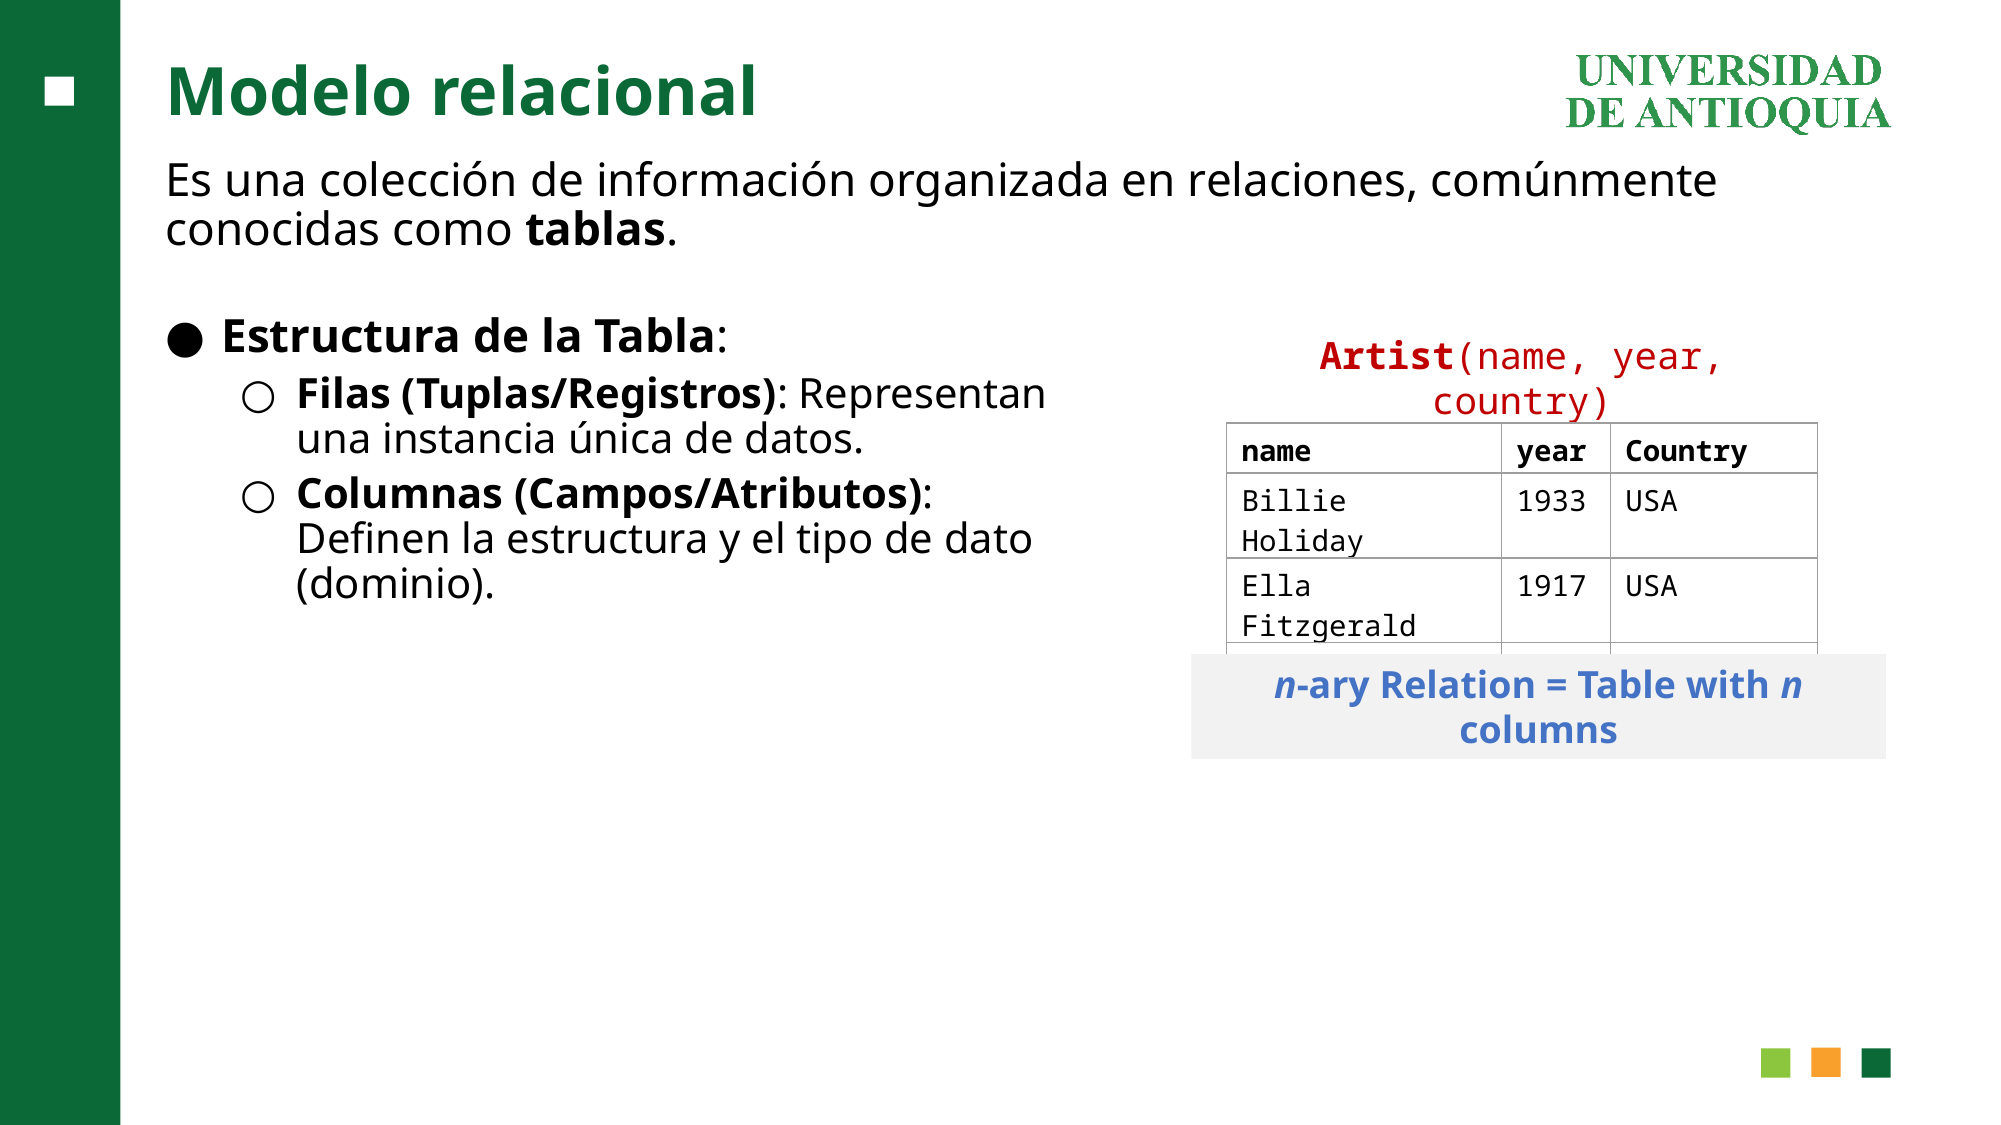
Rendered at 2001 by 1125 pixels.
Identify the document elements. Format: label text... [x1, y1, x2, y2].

picture [1542, 32, 1914, 149]
table_header year [1502, 424, 1610, 472]
table_cell 1917 [1502, 559, 1610, 642]
table_cell Ella Fitzgerald [1227, 559, 1501, 642]
list Es una colección de información organizada en relaciones, comúnmente conocidas como tablas. [150, 149, 1929, 285]
table_cell 1922 [1502, 643, 1610, 654]
table_cell Billie Holiday [1227, 474, 1501, 557]
table_cell USA [1611, 474, 1817, 557]
table_cell USA [1611, 559, 1817, 642]
title Modelo relacional [150, 15, 1513, 149]
table_cell Louis Armstrong [1227, 643, 1501, 654]
text_box Estructura de la Tabla: Filas (Tuplas/Registros): Representan una instancia única de datos. Columnas (Campos/Atributos): Definen la estructura y el tipo de dato (dominio). [150, 305, 1065, 623]
table_header name [1227, 424, 1501, 472]
table_cell USA [1611, 643, 1817, 654]
table_cell 1933 [1502, 474, 1610, 557]
text_box n-ary Relation = Table with n columns [1191, 654, 1886, 759]
text_box Artist(name, year, country) [1211, 324, 1833, 430]
table_header Country [1611, 424, 1817, 472]
